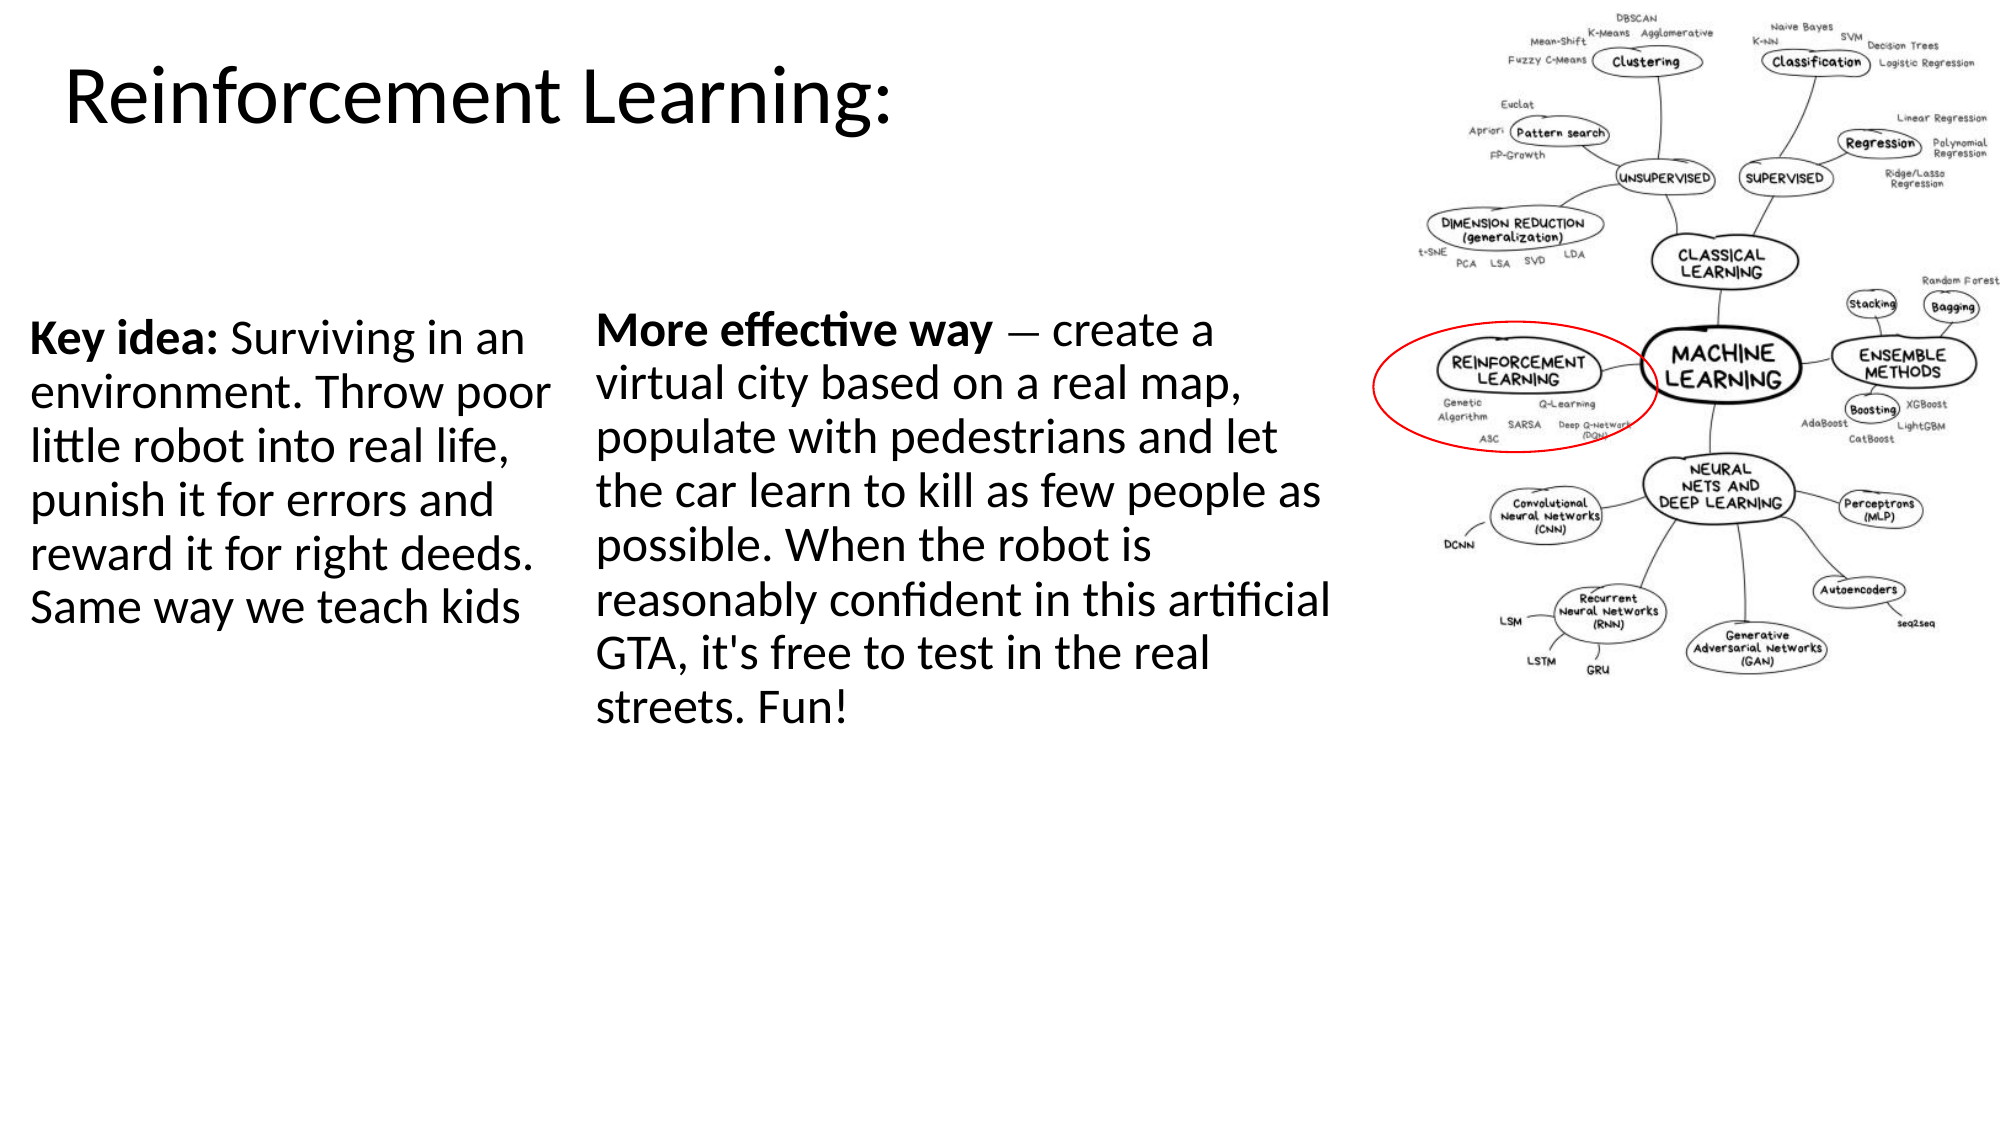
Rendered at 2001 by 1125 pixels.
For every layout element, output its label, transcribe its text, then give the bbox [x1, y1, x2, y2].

text_box More effective way — сreate a virtual city based on a real map, populate with pedestrians and let the car learn to kill as few people as possible. When the robot is reasonably confident in this artificial GTA, it's free to test in the real streets. Fun! [580, 527, 1351, 903]
picture [1418, 12, 2000, 677]
text_box Key idea: Surviving in an environment. Throw poor little robot into real life, punish it for errors and reward it for right deeds. Same way we teach kids [15, 303, 580, 786]
text_box [1372, 338, 1418, 436]
text_box Reinforcement Learning: [49, 44, 1374, 527]
